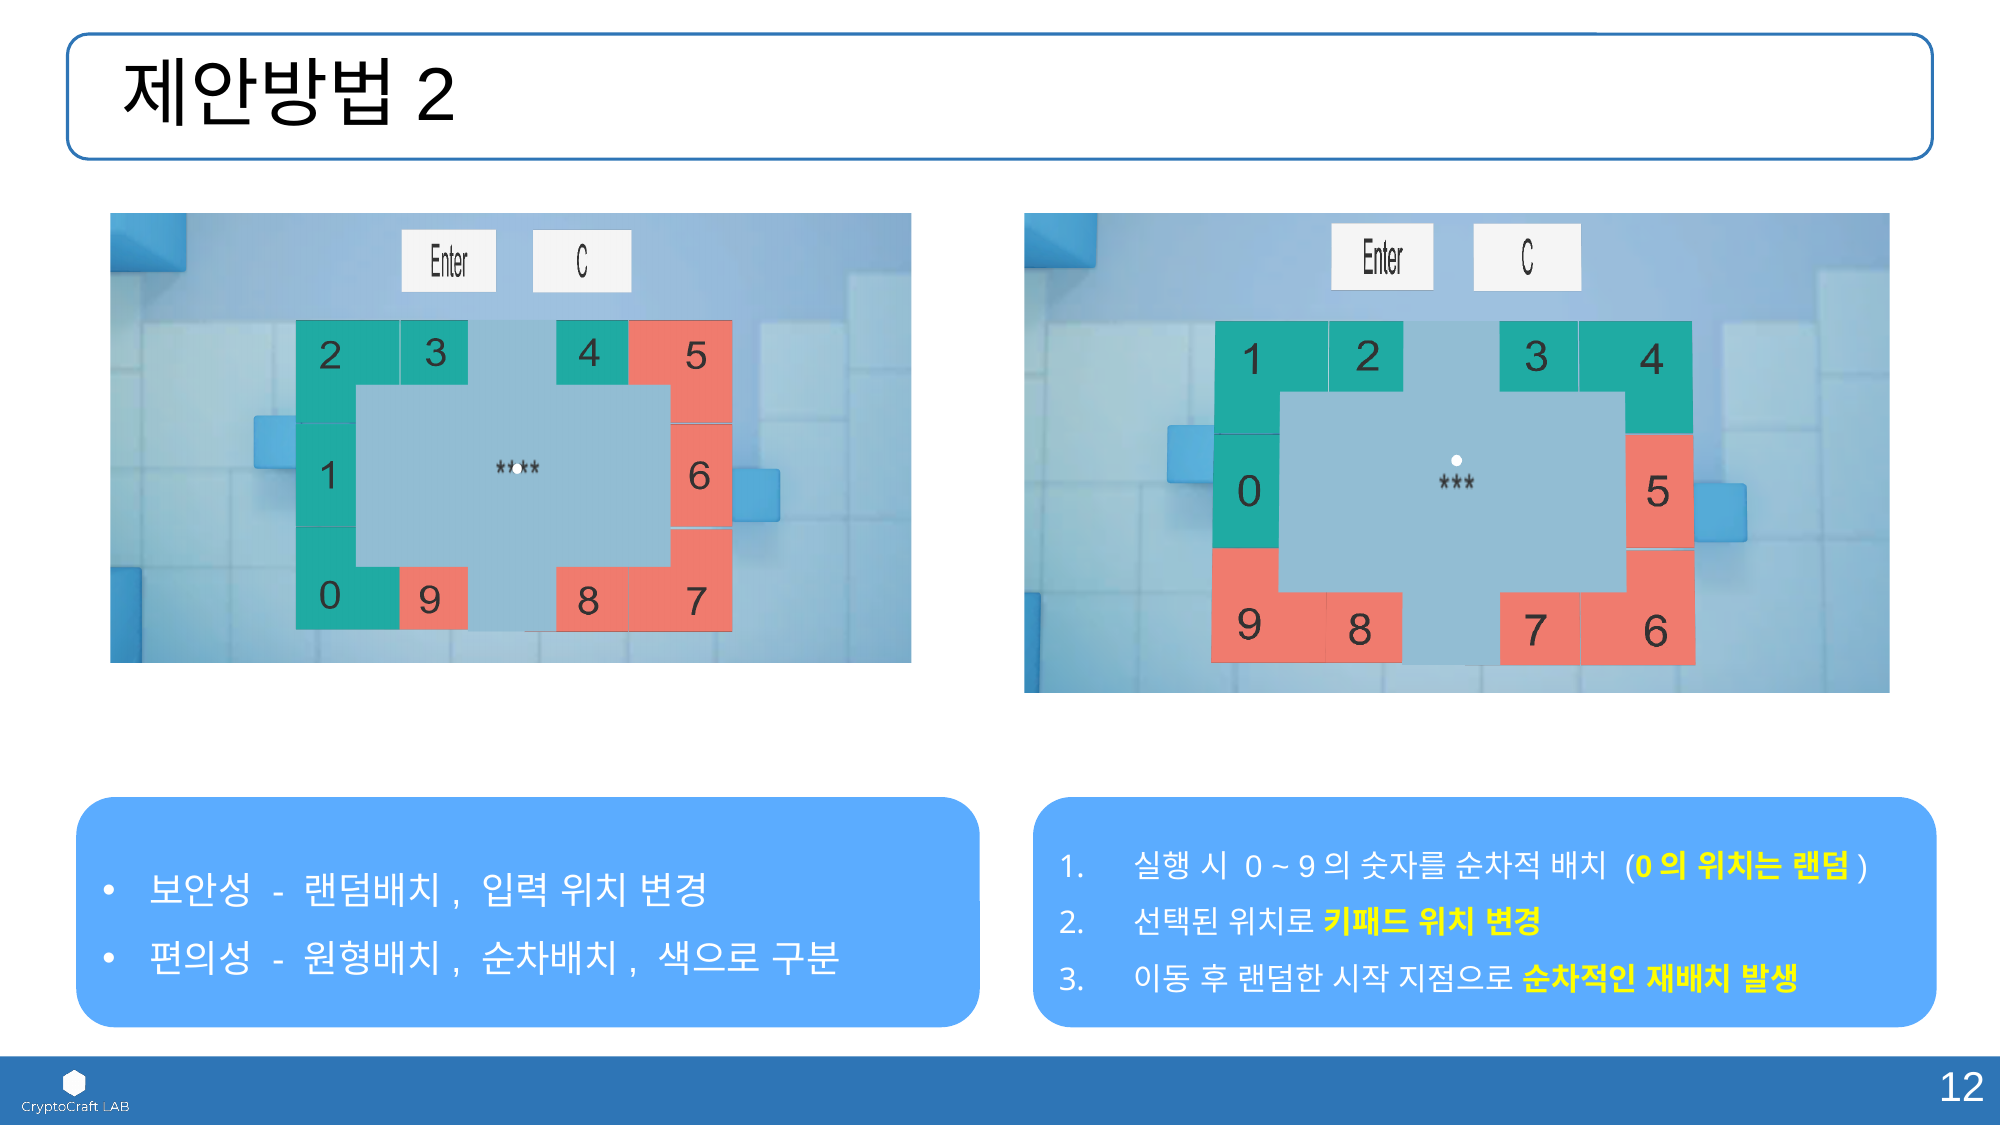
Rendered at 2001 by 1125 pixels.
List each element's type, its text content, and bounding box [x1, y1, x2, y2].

picture [110, 213, 912, 663]
picture [1024, 213, 1890, 693]
picture [13, 1061, 138, 1123]
text_box 보안성 - 랜덤배치, 입력 위치 변경 편의성 - 원형배치, 순차배치, 색으로 구분 [75, 795, 981, 1029]
text_box 실행 시 0 ~ 9의 숫자를 순차적 배치 (0의 위치는 랜덤) 선택된 위치로 키패드 위치 변경 이동 후 랜덤한 시작 지점으로 순차적인 재배치 발생 [1032, 795, 1938, 1029]
title 제안방법2 [67, 34, 1933, 160]
